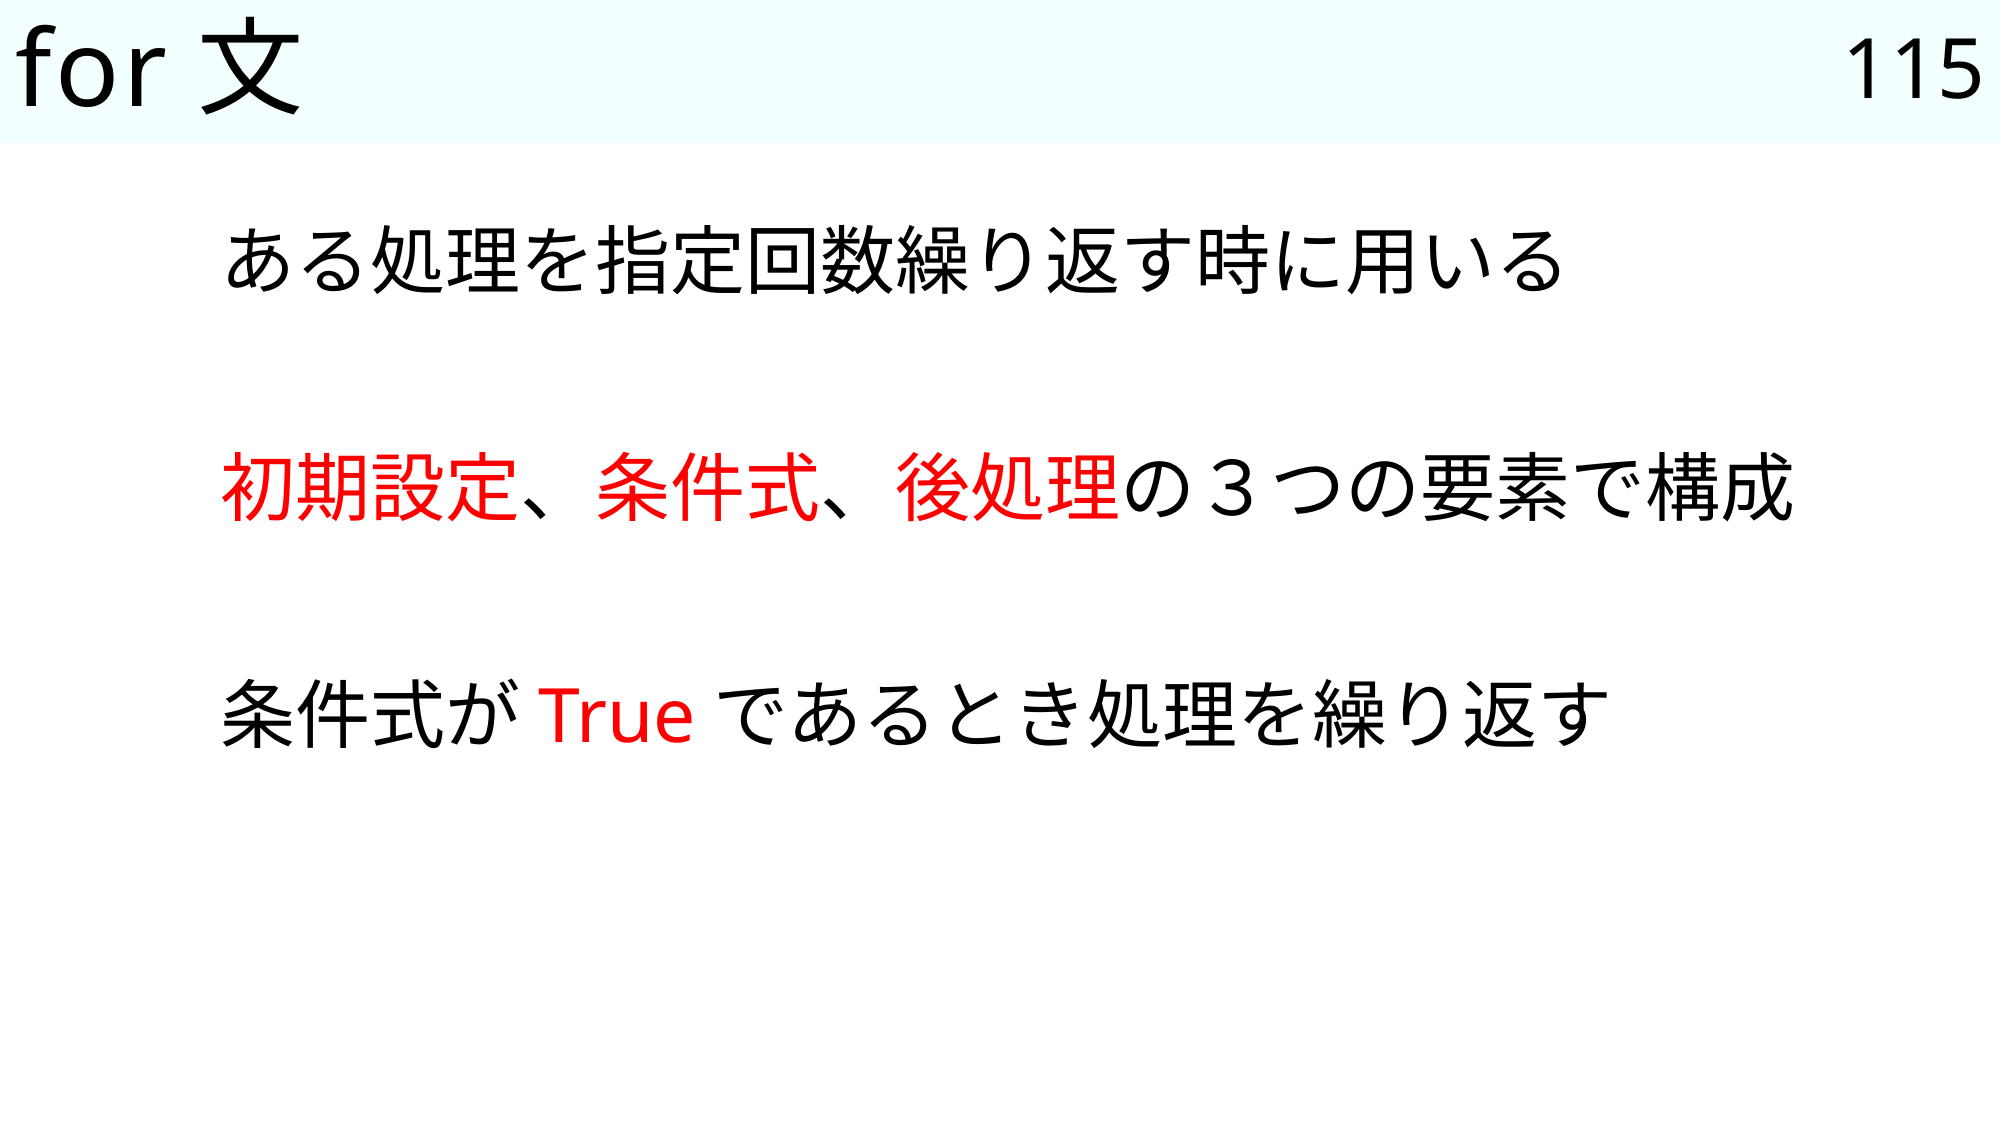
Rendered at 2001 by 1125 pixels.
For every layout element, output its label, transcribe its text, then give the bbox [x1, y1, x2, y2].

slide_number 115 [1775, 0, 2000, 144]
list ある処理を指定回数繰り返す時に用いる 初期設定、条件式、後処理の３つの要素で構成 条件式がTrueであるとき処理を繰り返す [205, 196, 1875, 965]
title for文 [0, 0, 1775, 144]
